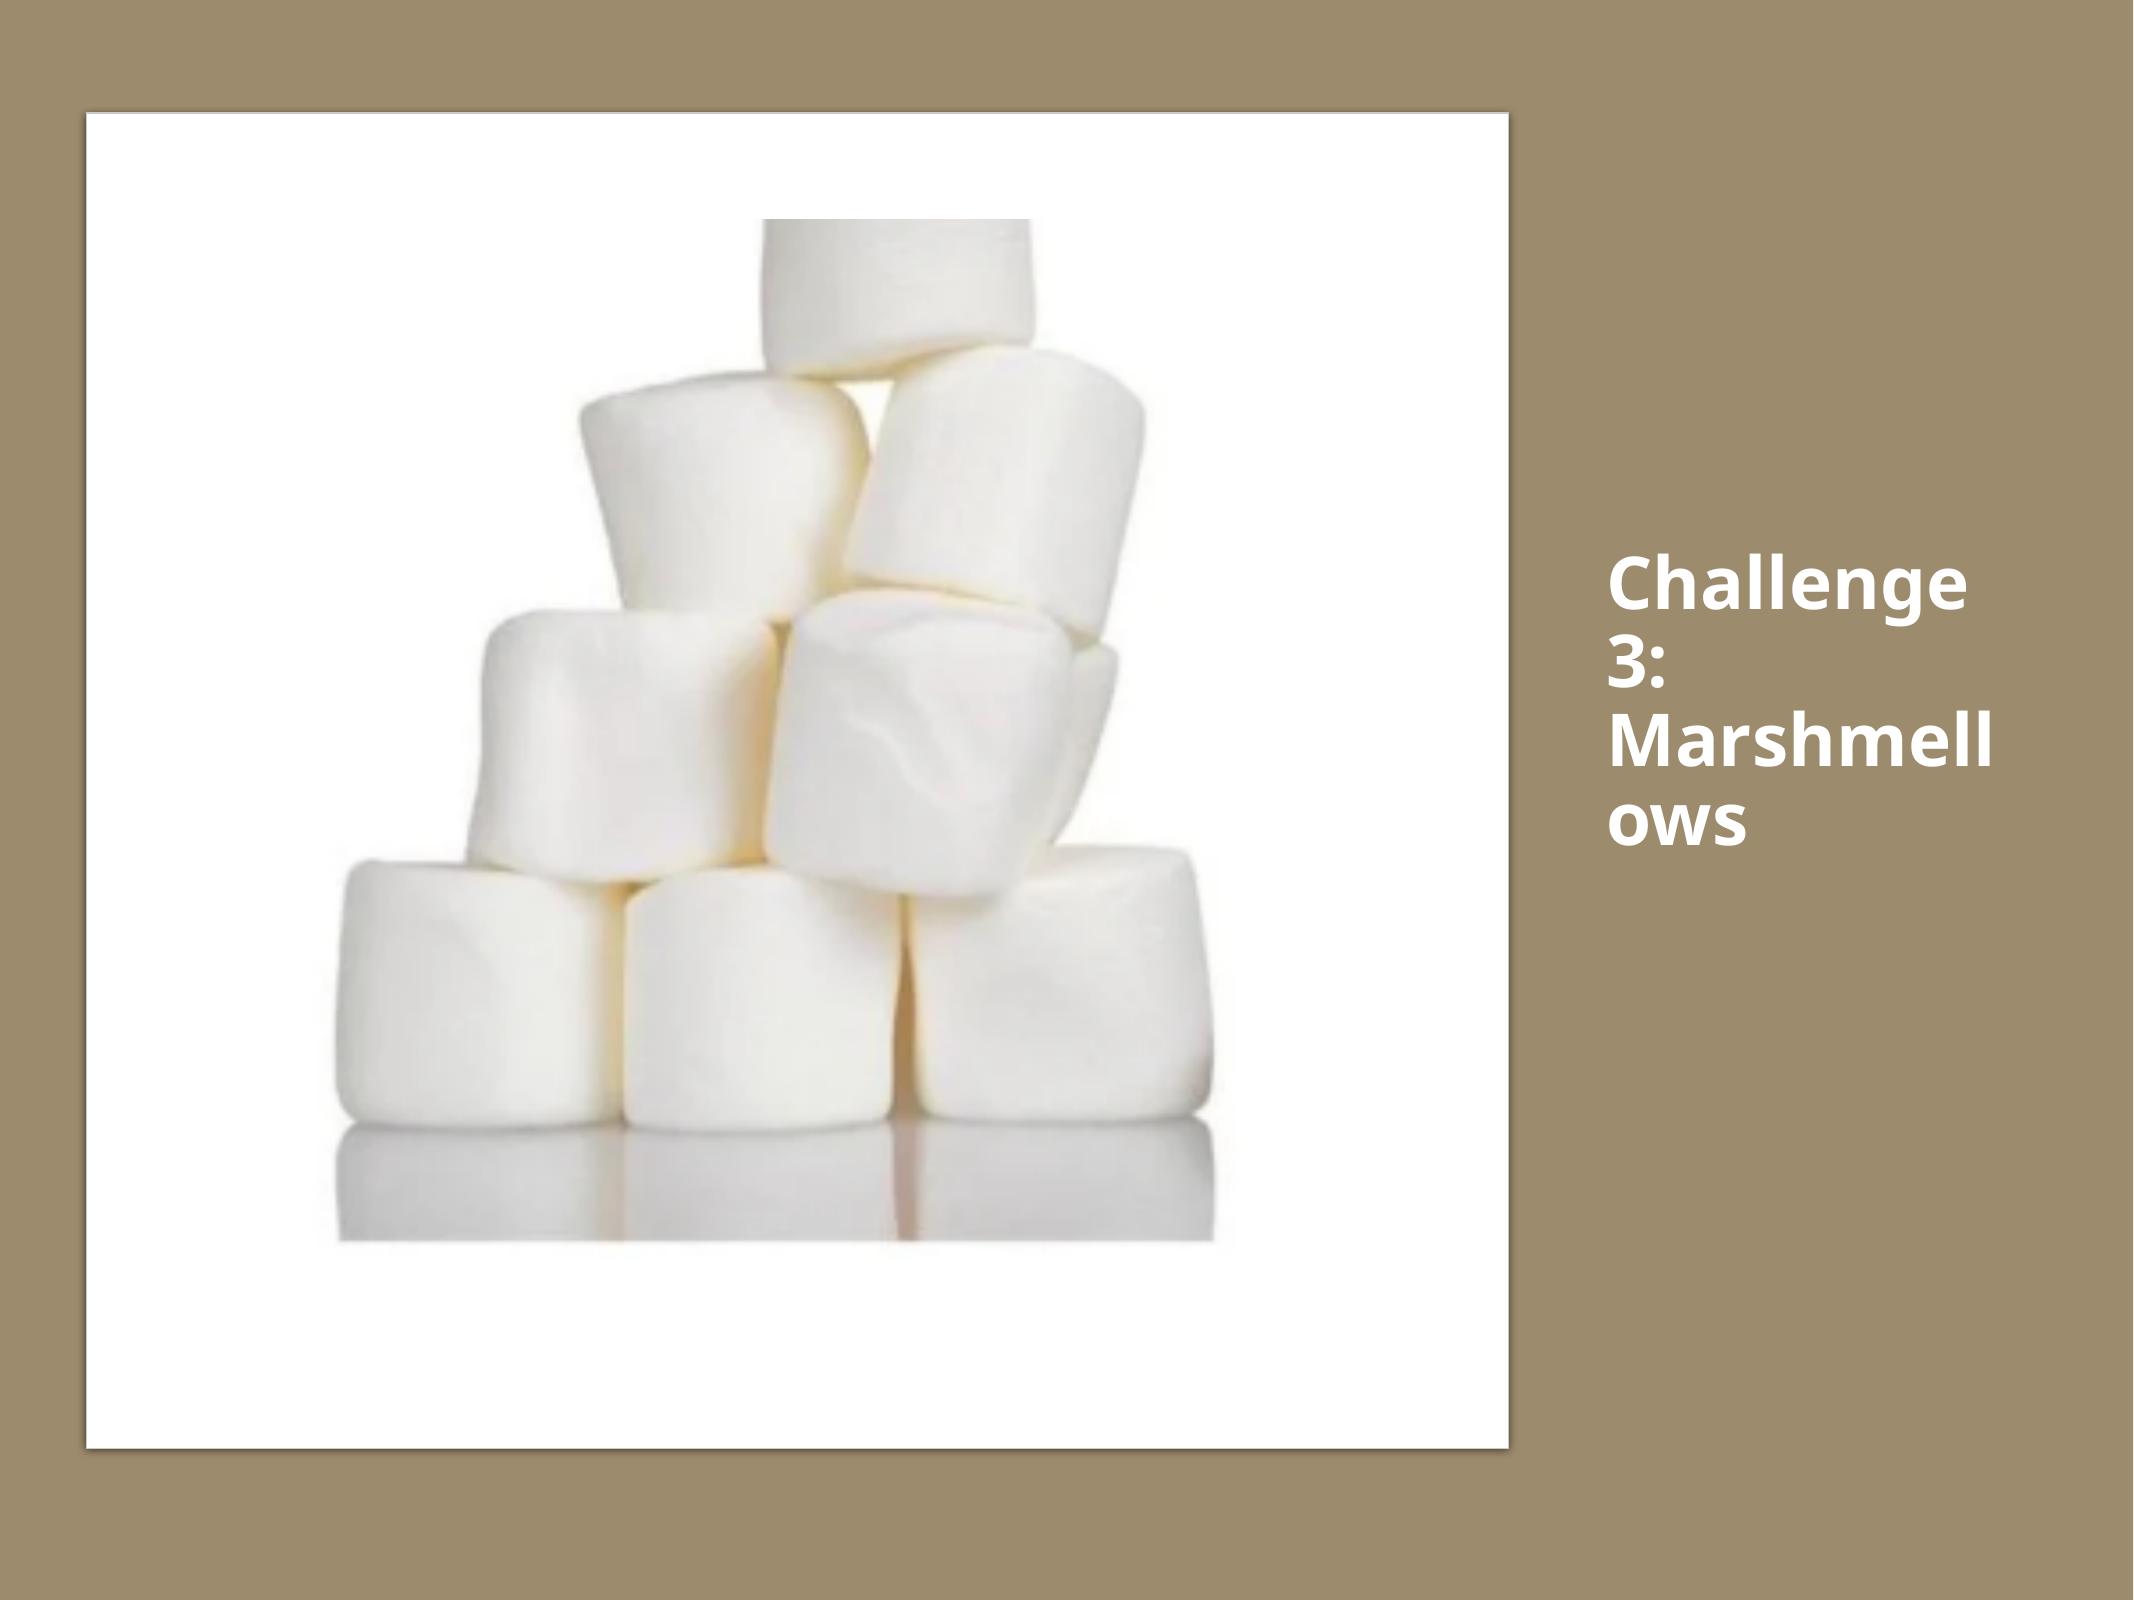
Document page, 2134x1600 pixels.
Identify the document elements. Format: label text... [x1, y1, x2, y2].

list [170, 219, 1425, 1342]
text_box [0, 0, 2134, 1600]
title Challenge 3: Marshmellows [1591, 144, 2049, 1263]
text_box [85, 112, 1510, 1450]
